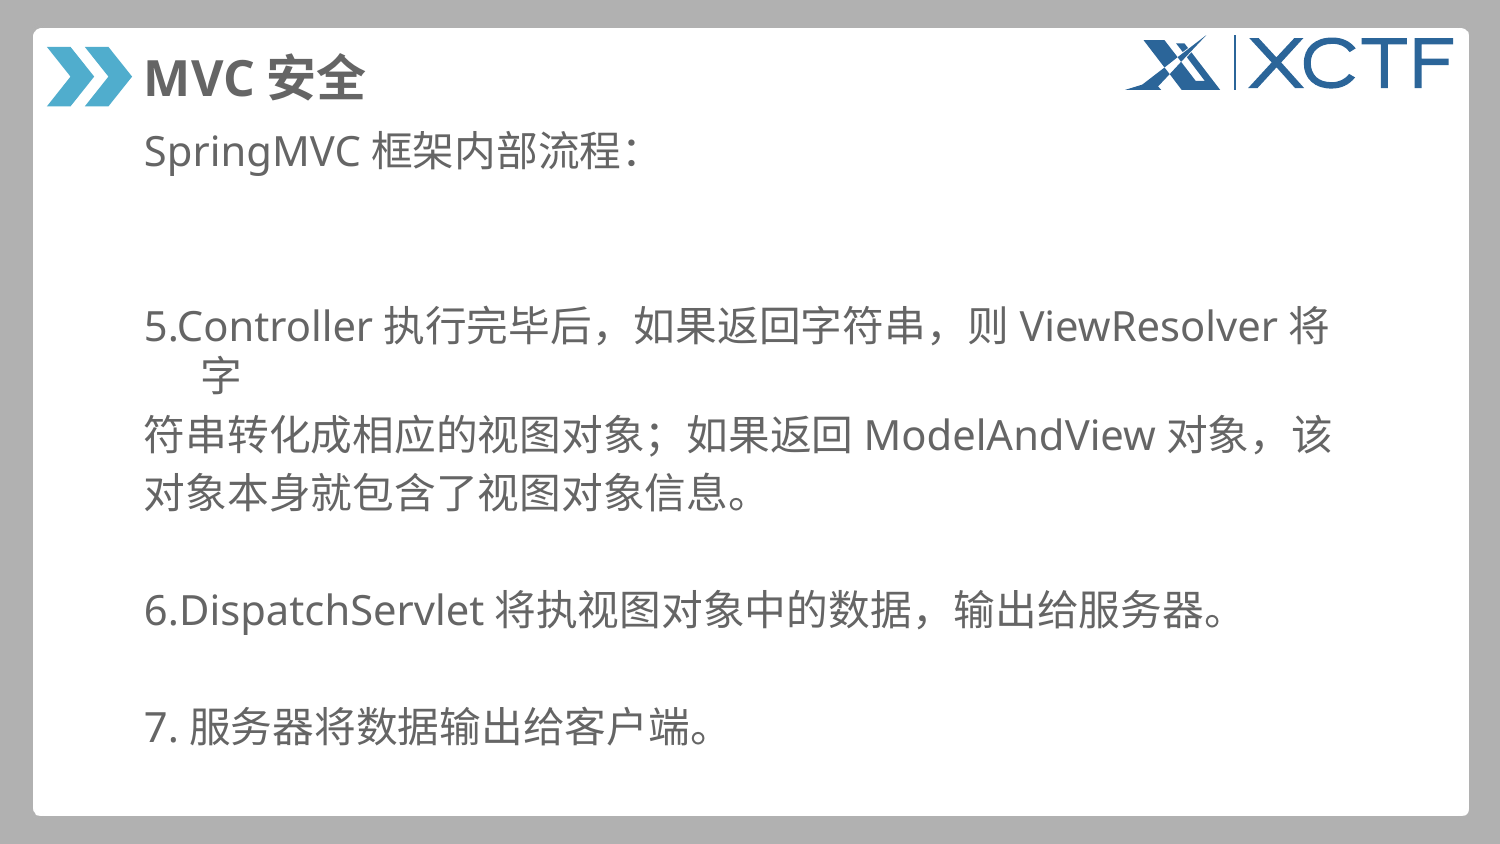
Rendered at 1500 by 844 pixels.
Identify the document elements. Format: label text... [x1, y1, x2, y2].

picture [0, 0, 1500, 844]
list SpringMVC框架内部流程： 5.Controller执行完毕后，如果返回字符串，则ViewResolver将字 符串转化成相应的视图对象；如果返回ModelAndView对象，该 对象本身就包含了视图对象信息。 6.DispatchServlet将执视图对象中的数据，输出给服务器。 7.服务器将数据输出给客户端。 [128, 117, 1372, 762]
title MVC安全 [128, 35, 1125, 117]
